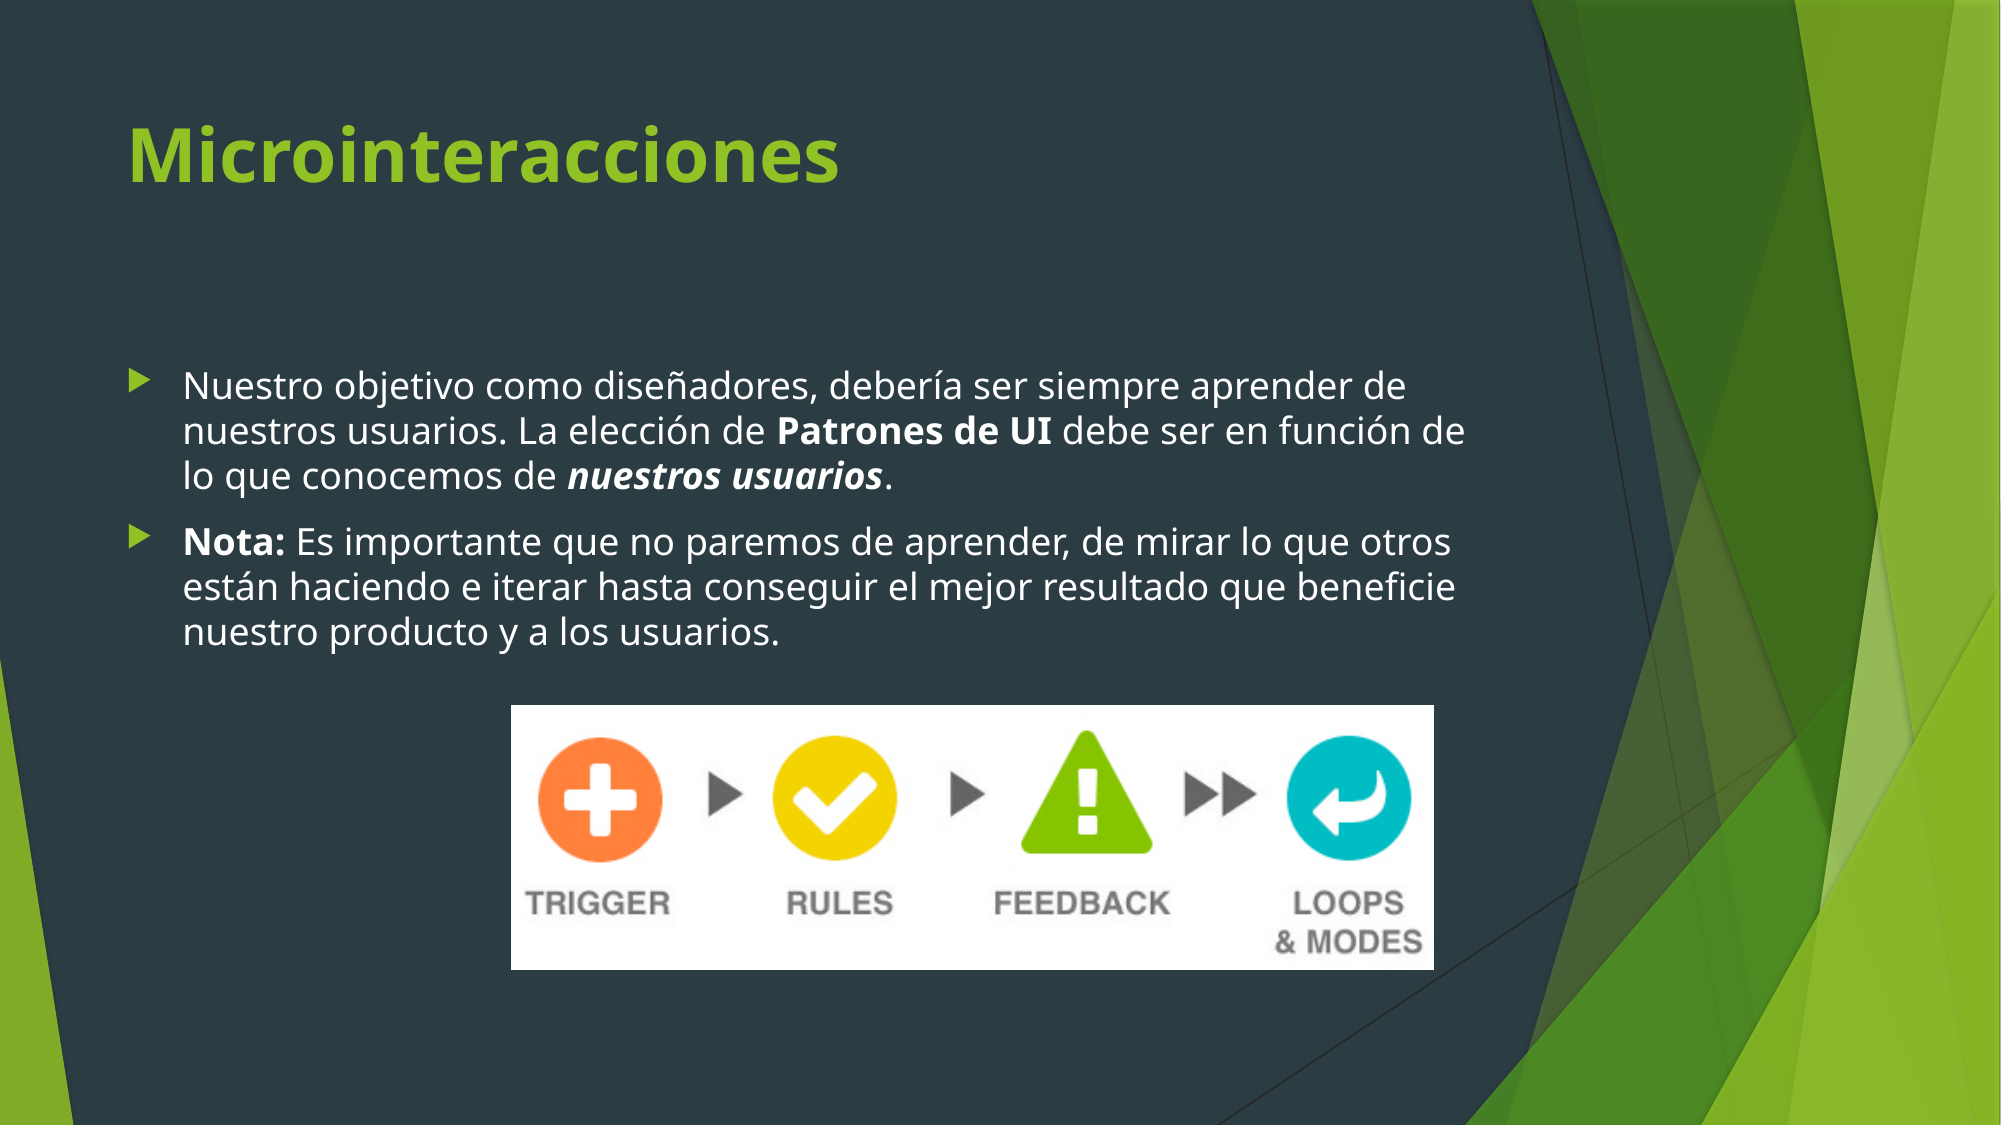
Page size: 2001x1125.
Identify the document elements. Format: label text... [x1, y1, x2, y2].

title Microinteracciones [111, 99, 1522, 317]
picture [510, 705, 1435, 970]
list Nuestro objetivo como diseñadores, debería ser siempre aprender de nuestros usuarios. La elección de Patrones de UI debe ser en función de lo que conocemos de nuestros usuarios. Nota: Es importante que no paremos de aprender, de mirar lo que otros están haciendo e iterar hasta conseguir el mejor resultado que beneficie nuestro producto y a los usuarios. [111, 354, 1522, 992]
